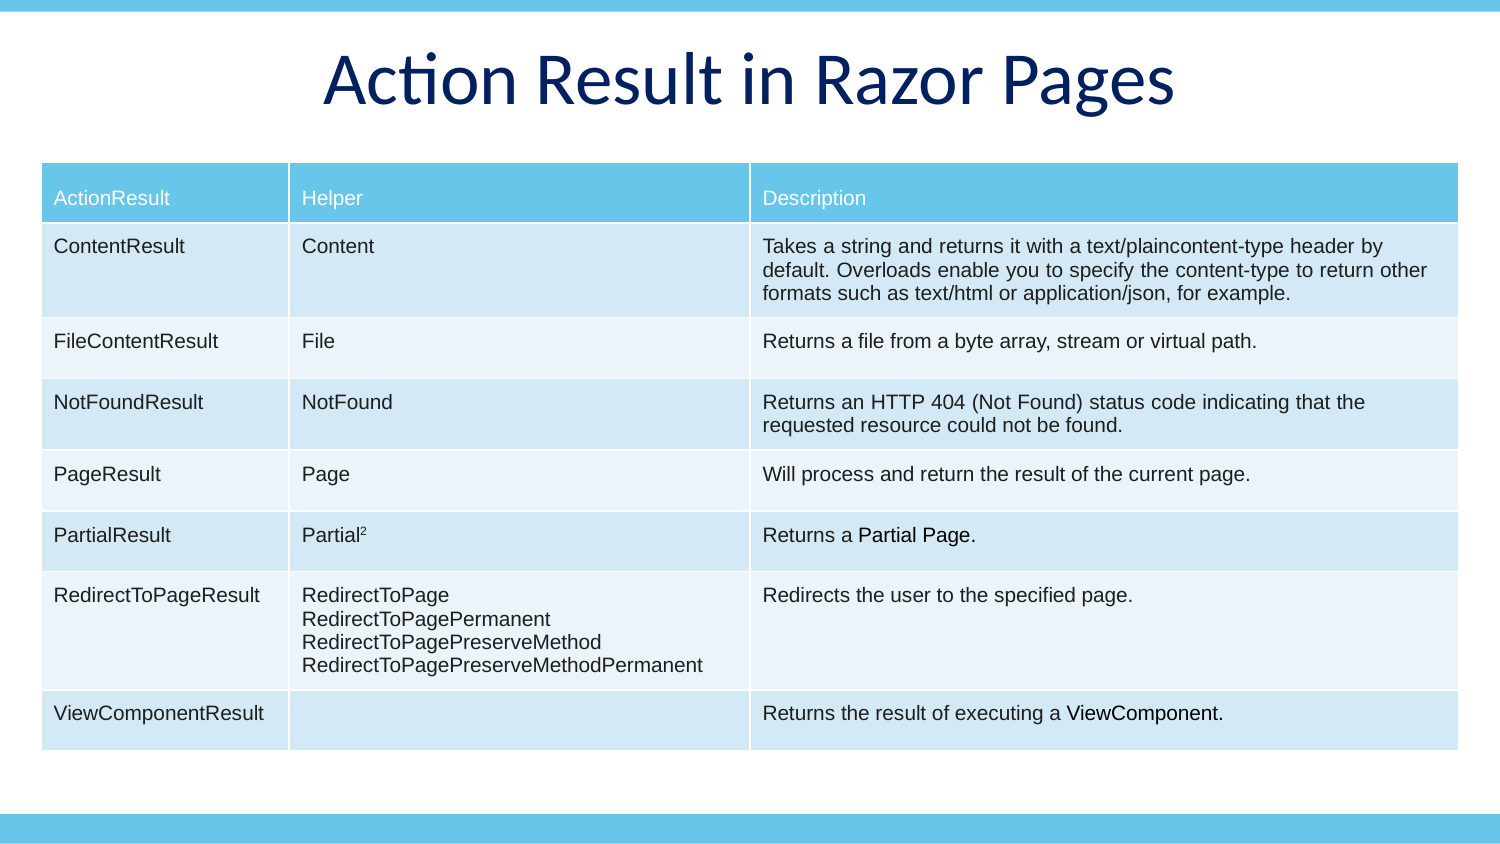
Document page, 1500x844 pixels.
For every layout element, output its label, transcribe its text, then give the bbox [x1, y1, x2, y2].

table_cell Takes a string and returns it with a text/plaincontent-type header by default. Overloads enable you to specify the content-type to return other formats such as text/html or application/json, for example. [751, 224, 1458, 317]
table_cell Returns a file from a byte array, stream or virtual path. [751, 318, 1458, 378]
table_cell Redirects the user to the specified page. [751, 572, 1458, 689]
table_cell Page [290, 451, 749, 510]
table_cell RedirectToPageResult [42, 572, 288, 689]
table_cell Content [290, 224, 749, 317]
table_cell ViewComponentResult [42, 691, 288, 750]
table_cell Partial2 [290, 512, 749, 571]
table_cell Returns an HTTP 404 (Not Found) status code indicating that the requested resource could not be found. [751, 379, 1458, 449]
table_cell Returns the result of executing a ViewComponent. [751, 691, 1458, 750]
table_cell RedirectToPage RedirectToPagePermanent RedirectToPagePreserveMethod RedirectToPagePreserveMethodPermanent [290, 572, 749, 689]
table_cell ContentResult [42, 224, 288, 317]
list Action Result in Razor Pages [0, 20, 1500, 115]
table_header Helper [290, 163, 749, 222]
table_header Description [751, 163, 1458, 222]
table_header ActionResult [42, 163, 288, 222]
table_cell File [290, 318, 749, 378]
table_cell PageResult [42, 451, 288, 510]
table_cell FileContentResult [42, 318, 288, 378]
table_cell NotFoundResult [42, 379, 288, 449]
table_cell PartialResult [42, 512, 288, 571]
table_cell Returns a Partial Page. [751, 512, 1458, 571]
table_cell Will process and return the result of the current page. [751, 451, 1458, 510]
table_cell [290, 691, 749, 750]
table_cell NotFound [290, 379, 749, 449]
